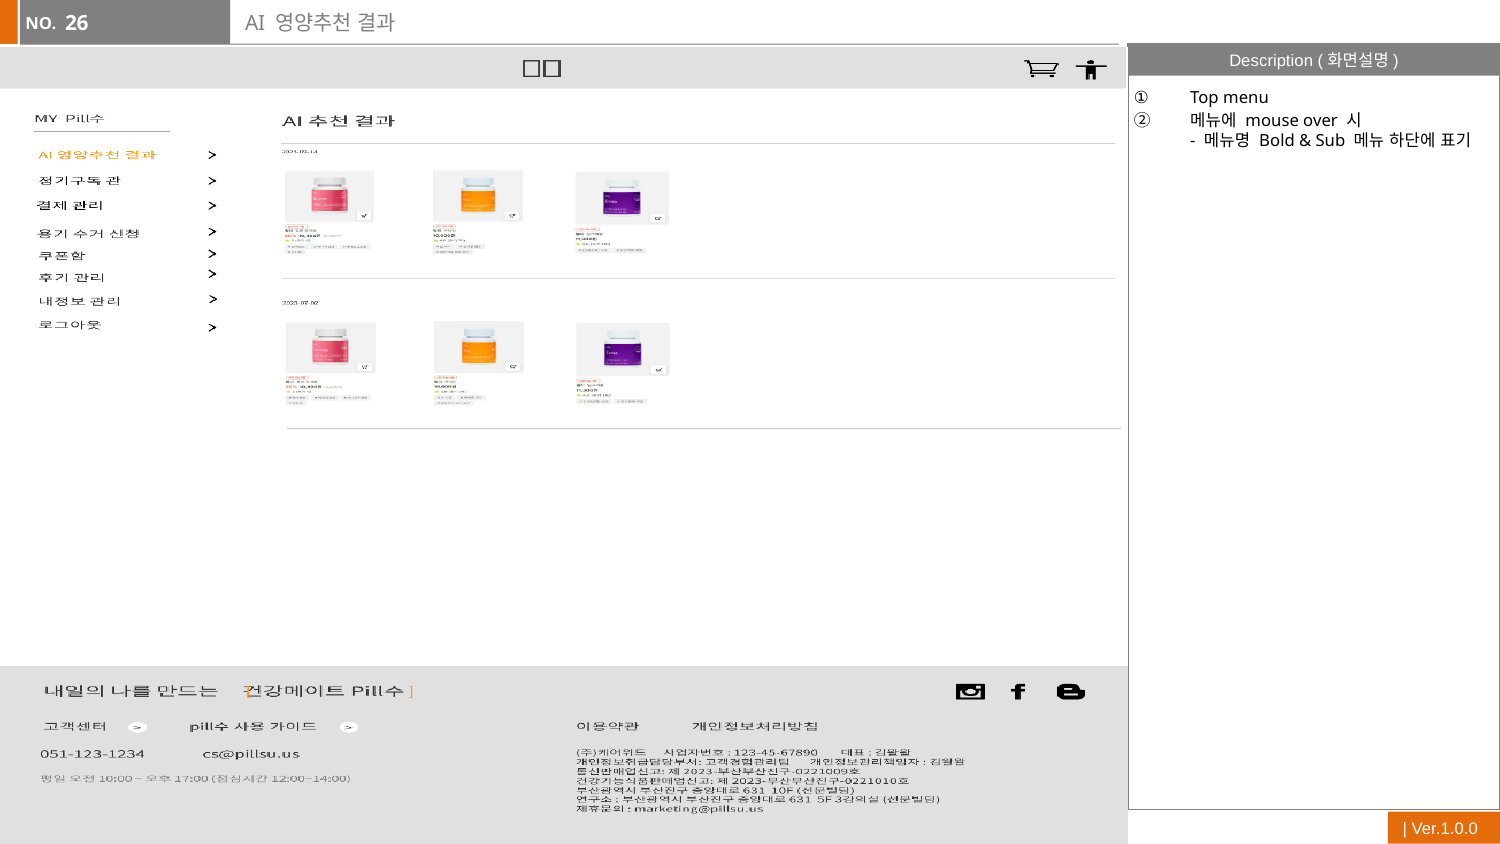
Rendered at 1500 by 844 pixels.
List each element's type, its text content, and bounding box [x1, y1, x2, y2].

title AI 영양추천 결과 [231, 2, 1117, 46]
picture [0, 47, 1129, 844]
list Top menu 메뉴에 mouse over 시 - 메뉴명 Bold & Sub 메뉴 하단에 표기 [1132, 79, 1500, 812]
list 26 [64, 2, 231, 46]
